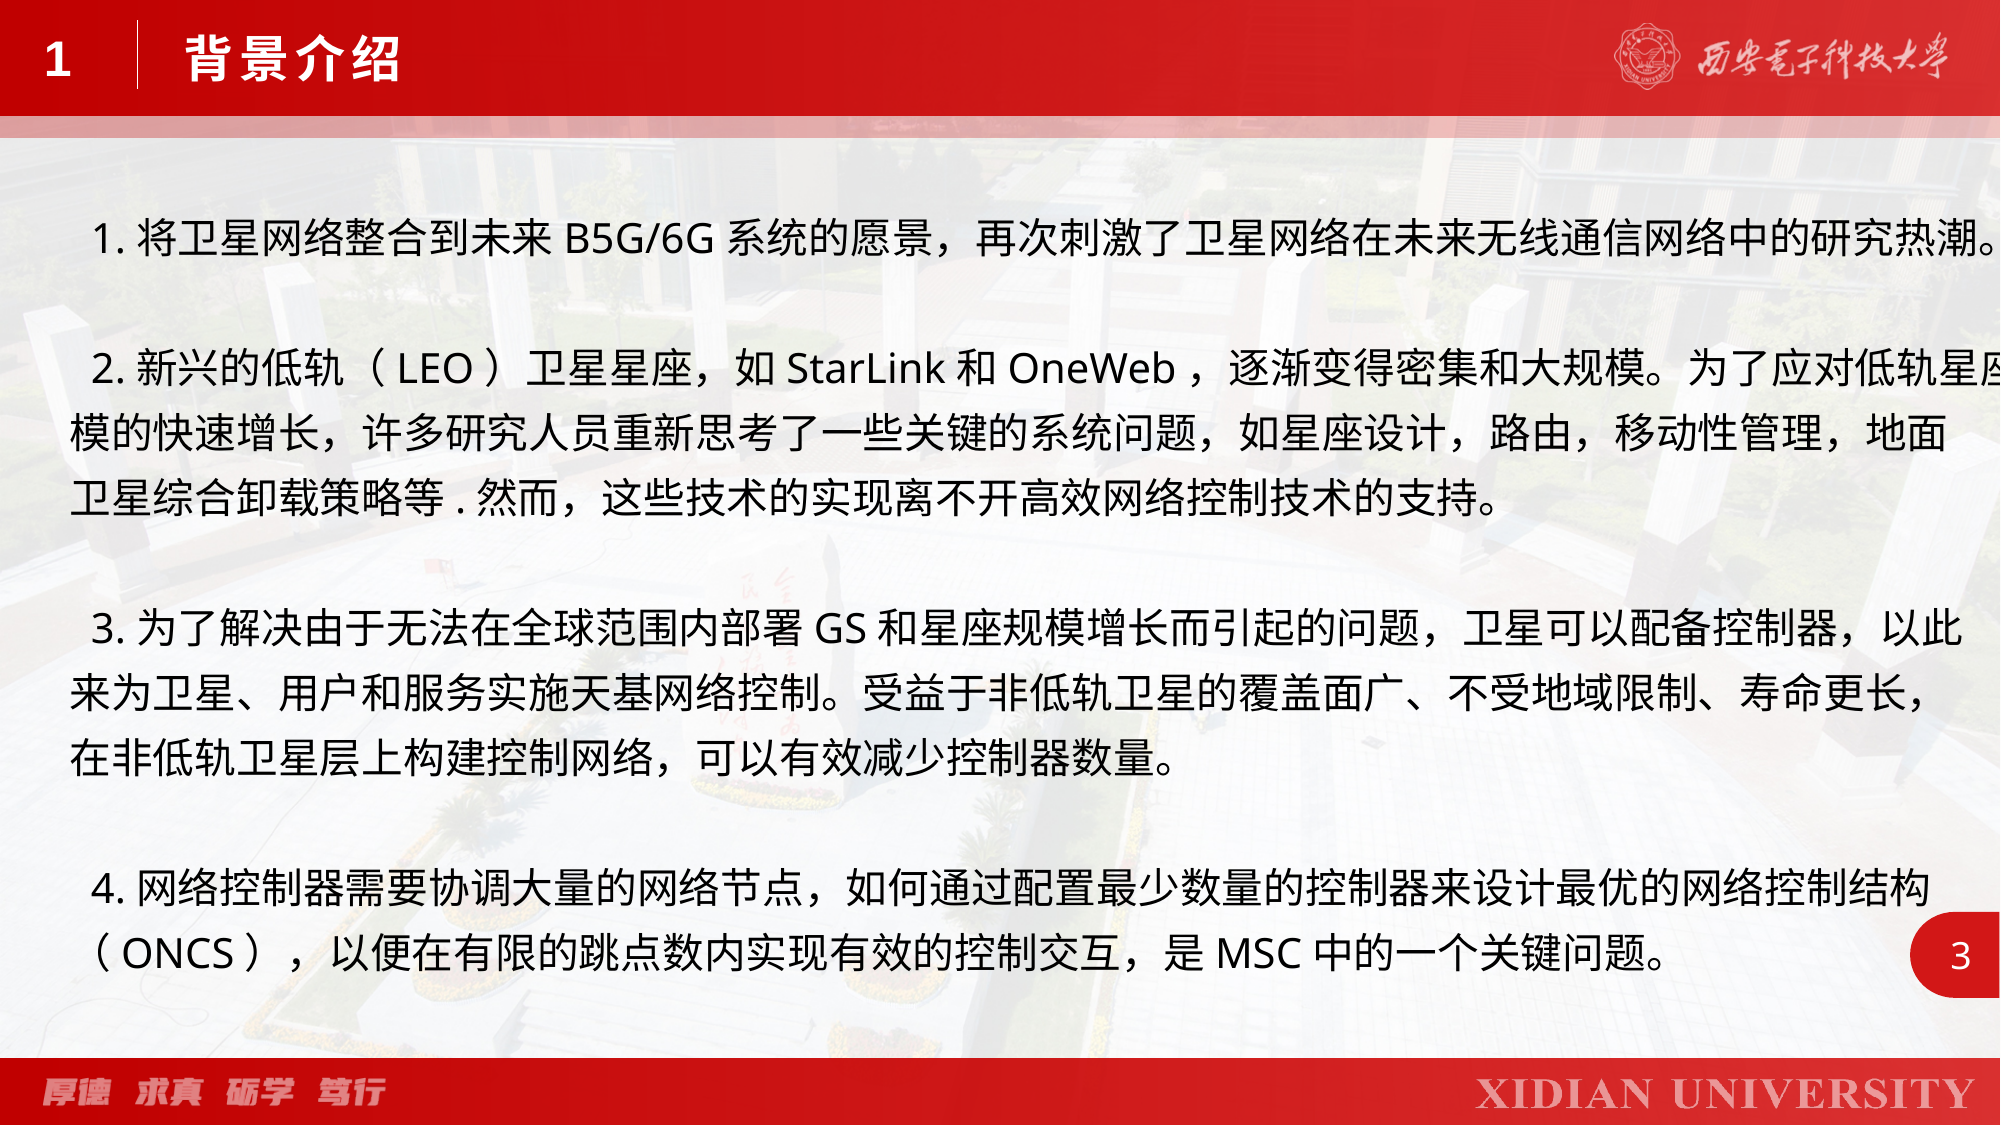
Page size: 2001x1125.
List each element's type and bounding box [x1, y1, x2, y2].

text_box [21, 22, 1975, 1125]
text_box [0, 0, 2000, 1125]
